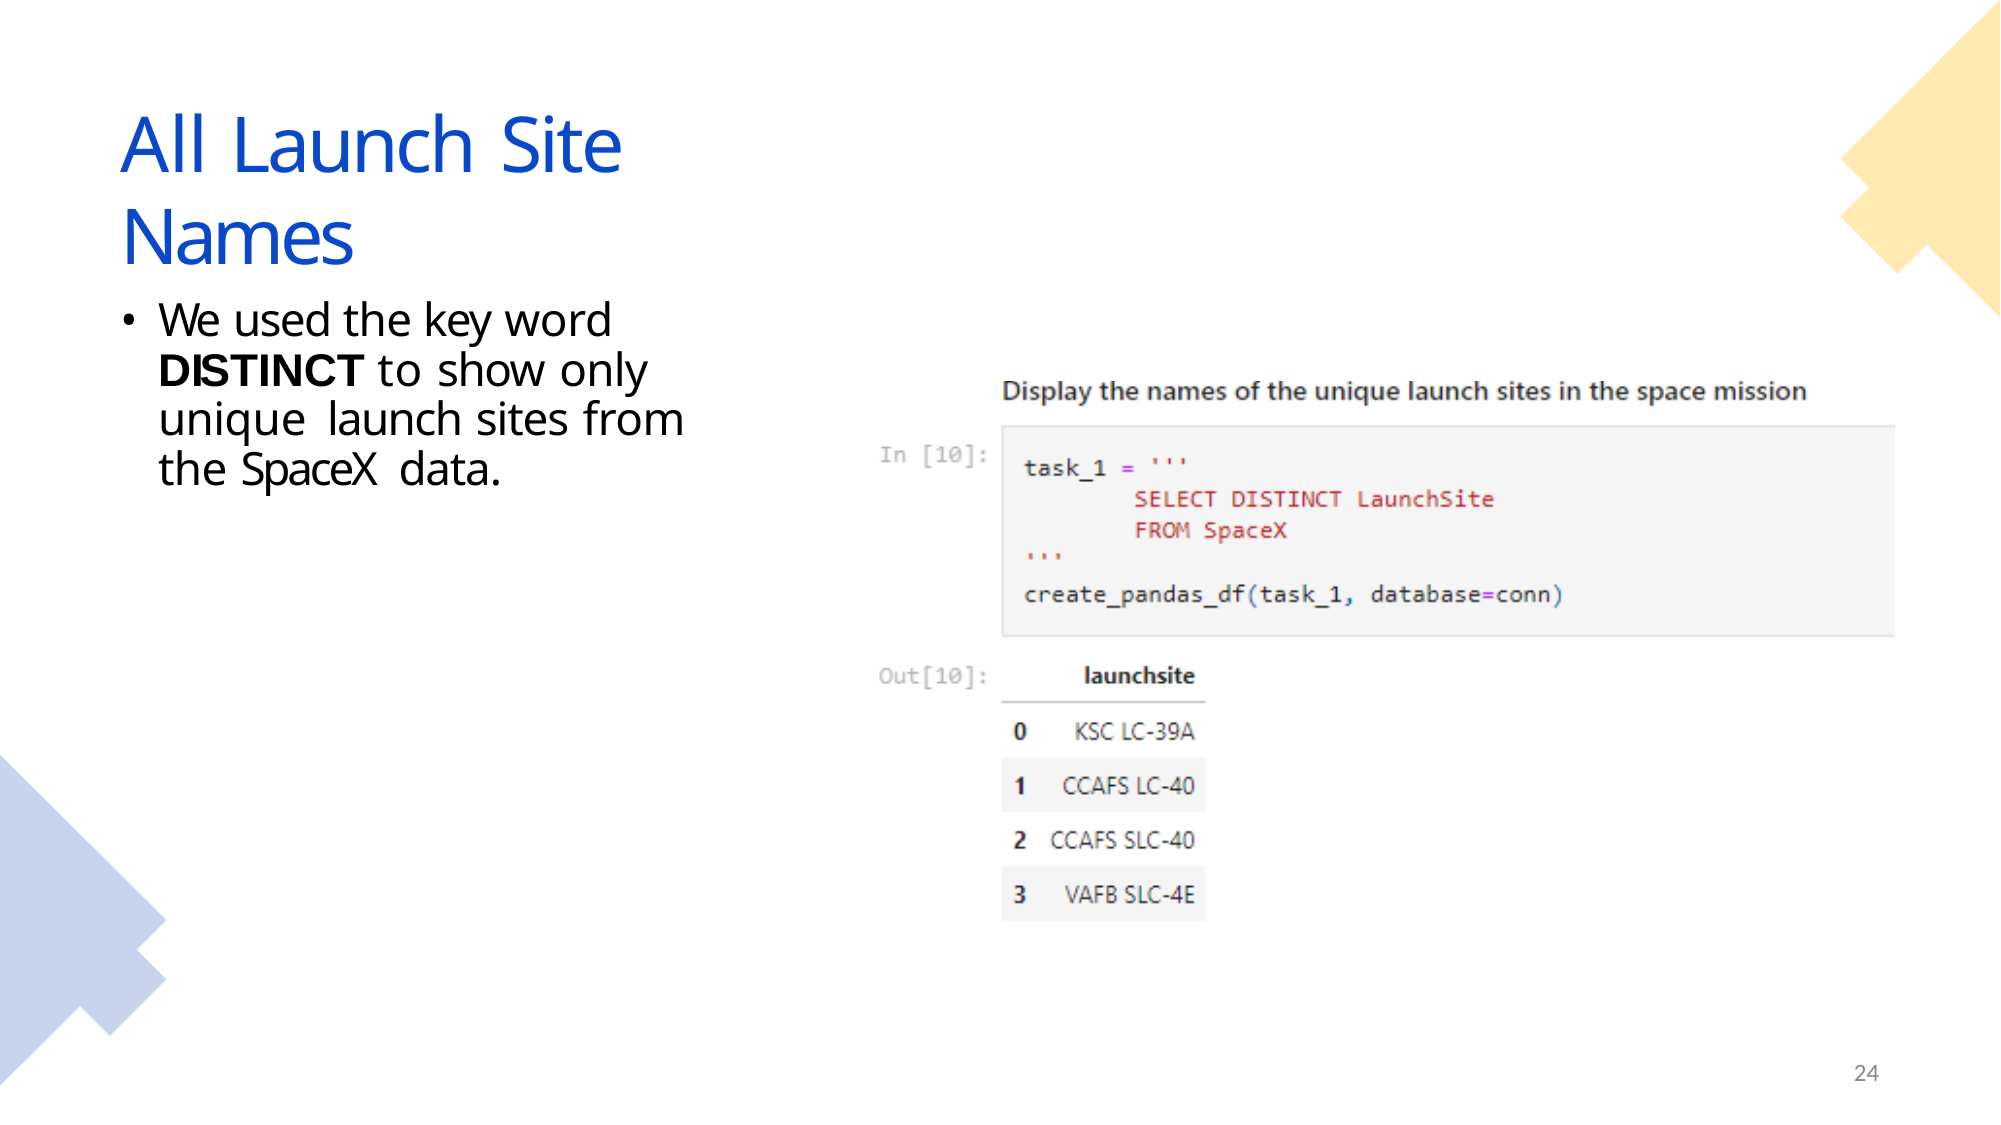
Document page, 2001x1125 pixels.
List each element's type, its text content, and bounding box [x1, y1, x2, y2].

text_box 24 [1847, 1060, 1886, 1087]
text_box [1840, 0, 2000, 318]
picture [878, 381, 1895, 922]
title All Launch Site Names [118, 93, 856, 283]
text_box [0, 754, 167, 1086]
text_box We used the key word DISTINCT to show only unique launch sites from the SpaceX data. [118, 289, 748, 495]
